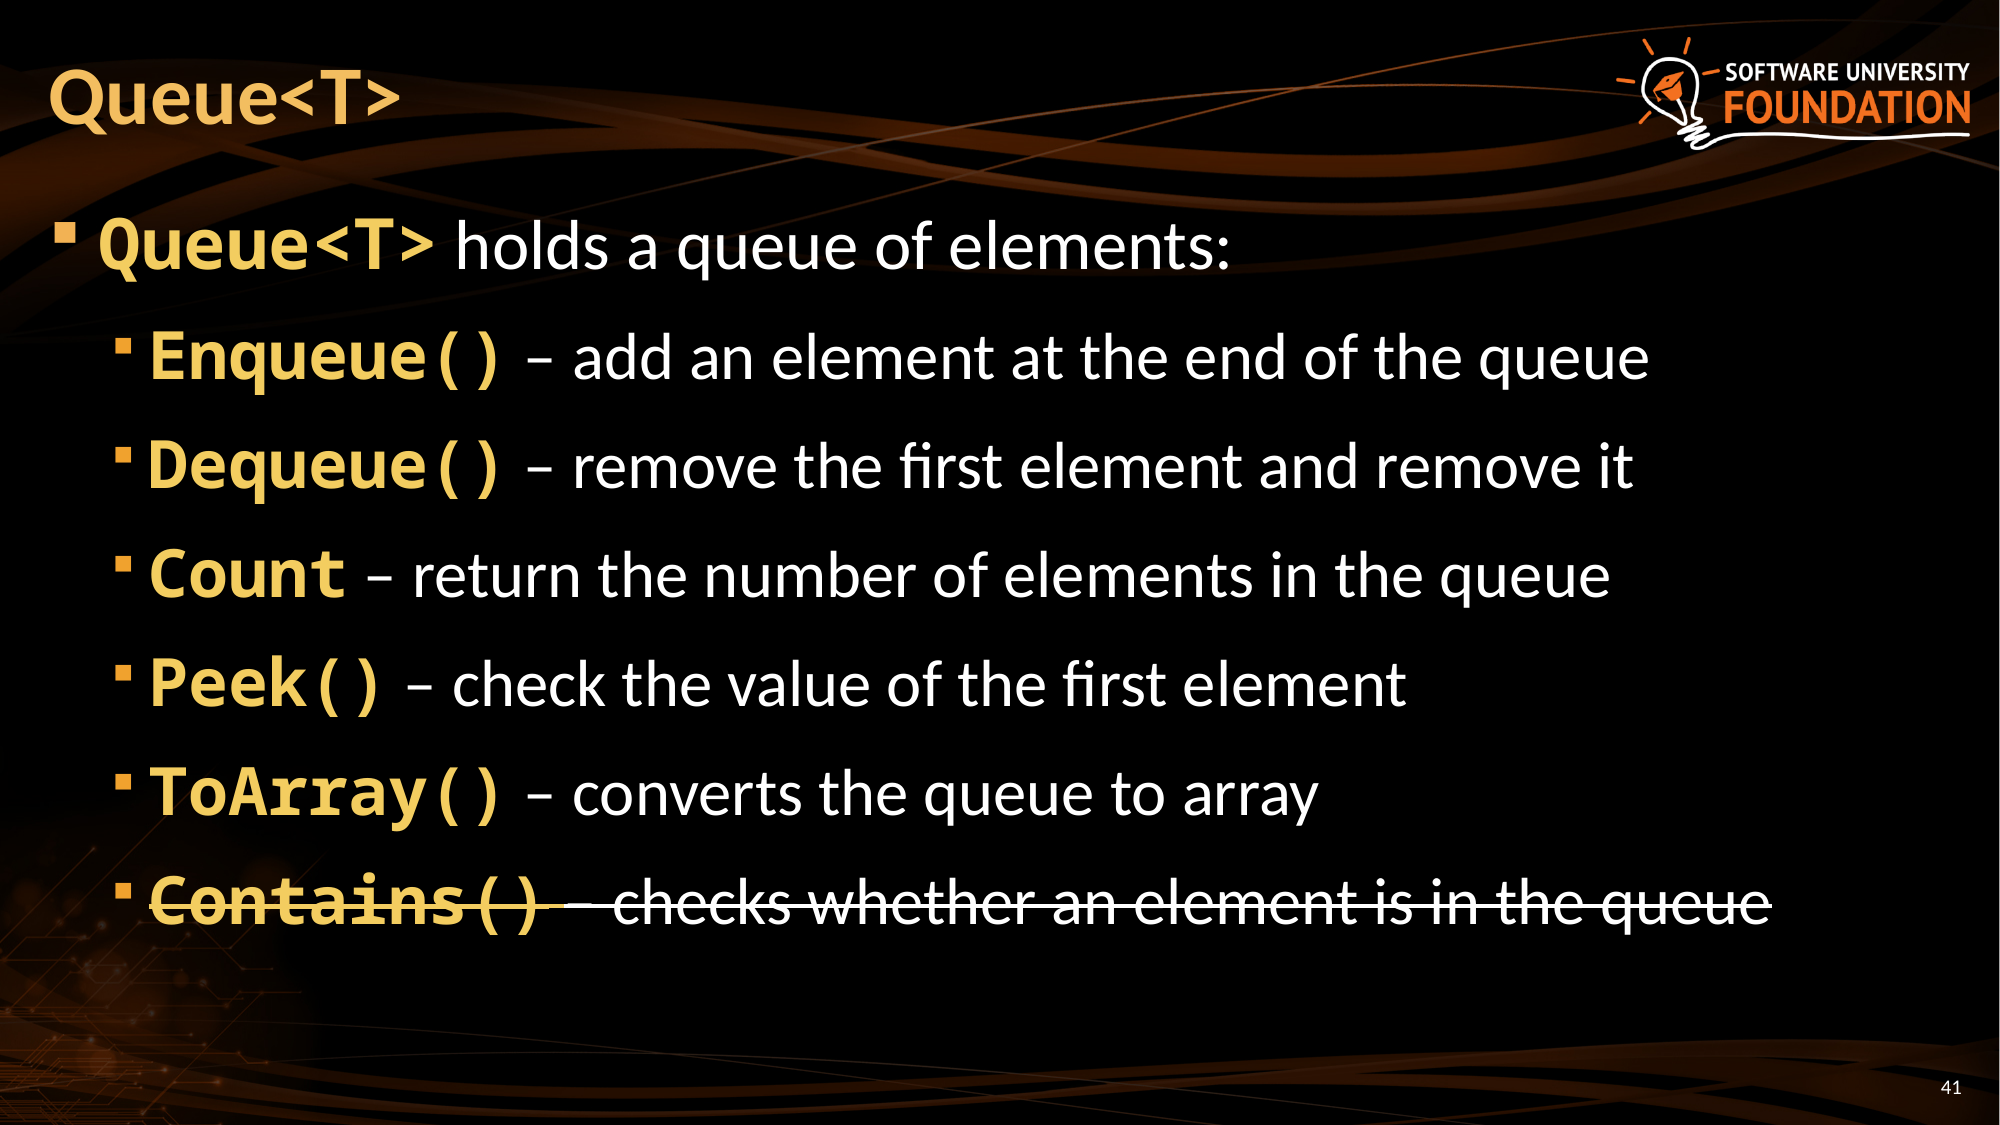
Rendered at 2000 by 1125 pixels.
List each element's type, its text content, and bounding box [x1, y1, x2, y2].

list Queue<T> holds a queue of elements: Enqueue() – add an element at the end of the queue Dequeue() – remove the first element and remove it Count – return the number of elements in the queue Peek() – check the value of the first element ToArray() – converts the queue to array Contains() – checks whether an element is in the queue [31, 188, 1968, 1103]
title Queue<T> [30, 6, 1602, 189]
picture [0, 0, 2000, 1125]
